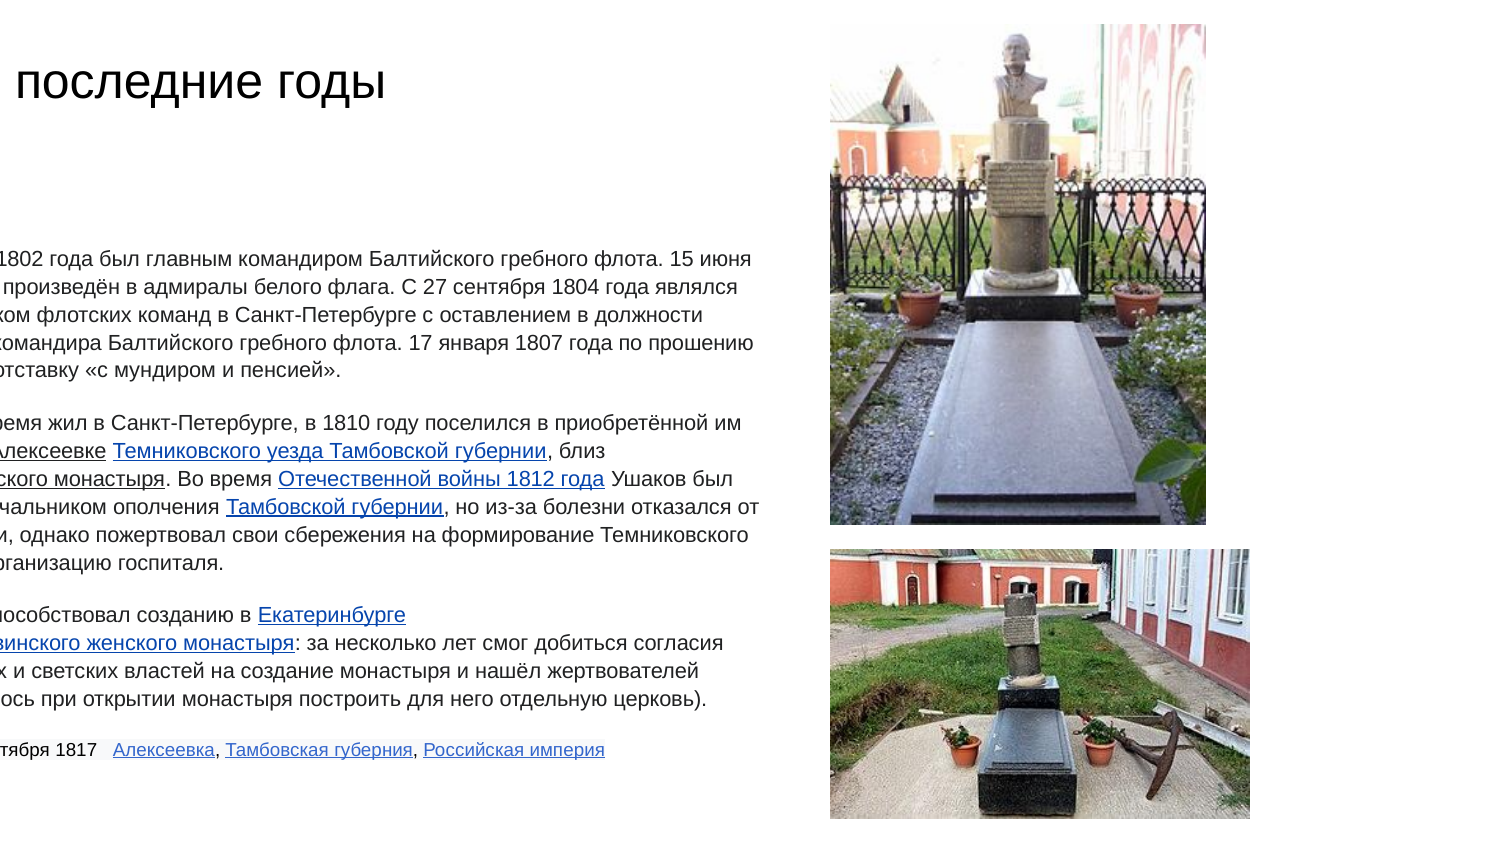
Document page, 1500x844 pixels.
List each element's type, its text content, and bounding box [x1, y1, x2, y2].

list С 29 мая 1802 года был главным командиром Балтийского гребного флота. 15 июня 1804 года произведён в адмиралы белого флага. С 27 сентября 1804 года являлся начальником флотских команд в Санкт-Петербурге с оставлением в должности главного командира Балтийского гребного флота. 17 января 1807 года по прошению уволен в отставку «с мундиром и пенсией». Первое время жил в Санкт-Петербурге, в 1810 году поселился в приобретённой им деревне Алексеевке Темниковского уезда Тамбовской губернии, близ Санаксарского монастыря. Во время Отечественной войны 1812 года Ушаков был избран начальником ополчения Тамбовской губернии, но из-за болезни отказался от должности, однако пожертвовал свои сбережения на формирование Темниковского полка и организацию госпиталя. Ушаков способствовал созданию в Екатеринбурге Ново-Тихвинского женского монастыря: за несколько лет смог добиться согласия церковных и светских властей на создание монастыря и нашёл жертвователей (требовалось при открытии монастыря построить для него отдельную церковь). Умер 14 октября 1817 Алексеевка, Тамбовская губерния, Российская империя [0, 227, 806, 844]
title последние годы [0, 0, 461, 124]
picture [830, 24, 1206, 526]
picture [830, 549, 1250, 819]
